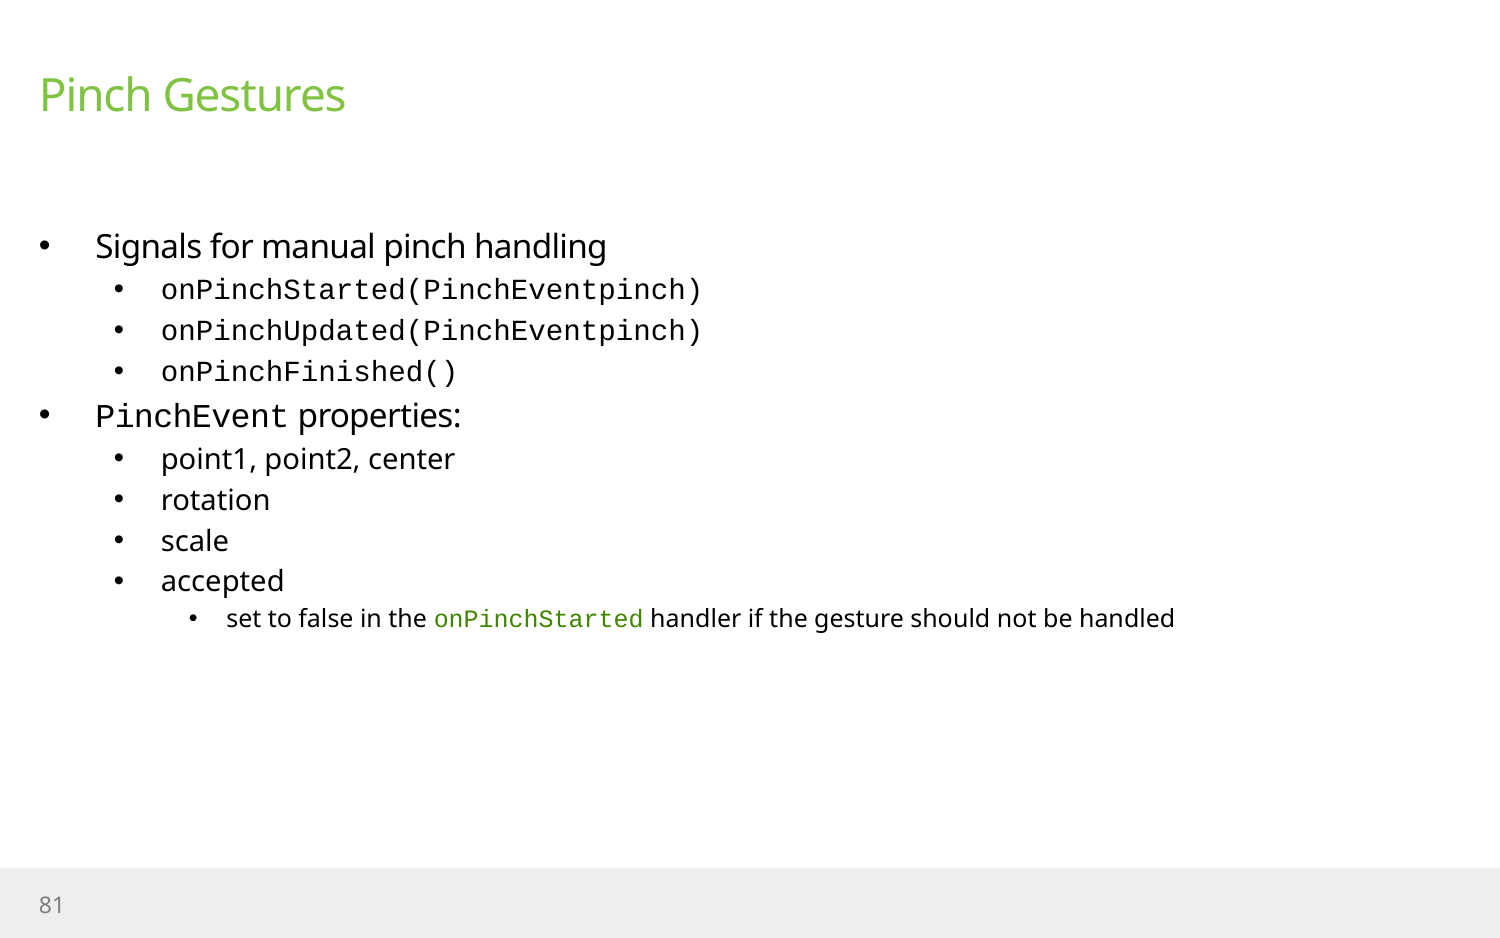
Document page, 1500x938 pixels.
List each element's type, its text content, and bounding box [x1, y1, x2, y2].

list Signals for manual pinch handling onPinchStarted(PinchEventpinch) onPinchUpdated(PinchEventpinch) onPinchFinished() PinchEvent properties: point1, point2, center rotation scale accepted set to false in the onPinchStarted handler if the gesture should not be handled [39, 224, 1272, 846]
slide_number 81 [39, 892, 410, 921]
title Pinch Gestures [39, 66, 1052, 196]
